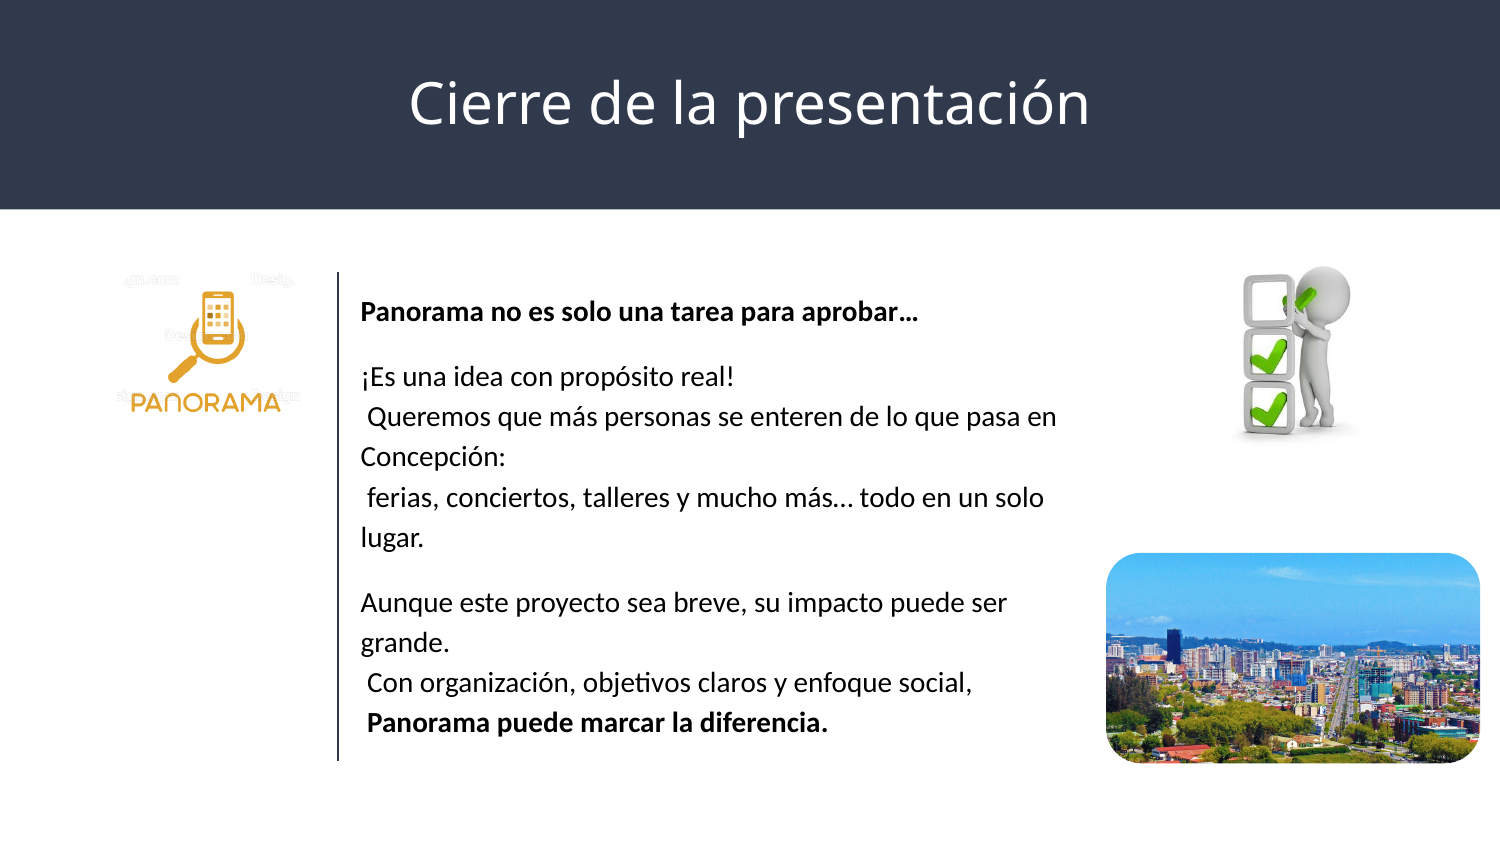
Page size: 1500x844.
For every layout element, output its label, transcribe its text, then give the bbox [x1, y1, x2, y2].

title Cierre de la presentación [51, 51, 1449, 154]
picture [1105, 552, 1481, 764]
list Panorama no es solo una tarea para aprobar… ¡Es una idea con propósito real! Queremos que más personas se enteren de lo que pasa en Concepción: ferias, conciertos, talleres y mucho más… todo en un solo lugar. Aunque este proyecto sea breve, su impacto puede ser grande. Con organización, objetivos claros y enfoque social, Panorama puede marcar la diferencia. [345, 272, 1107, 721]
picture [1217, 252, 1370, 454]
picture [116, 271, 301, 435]
